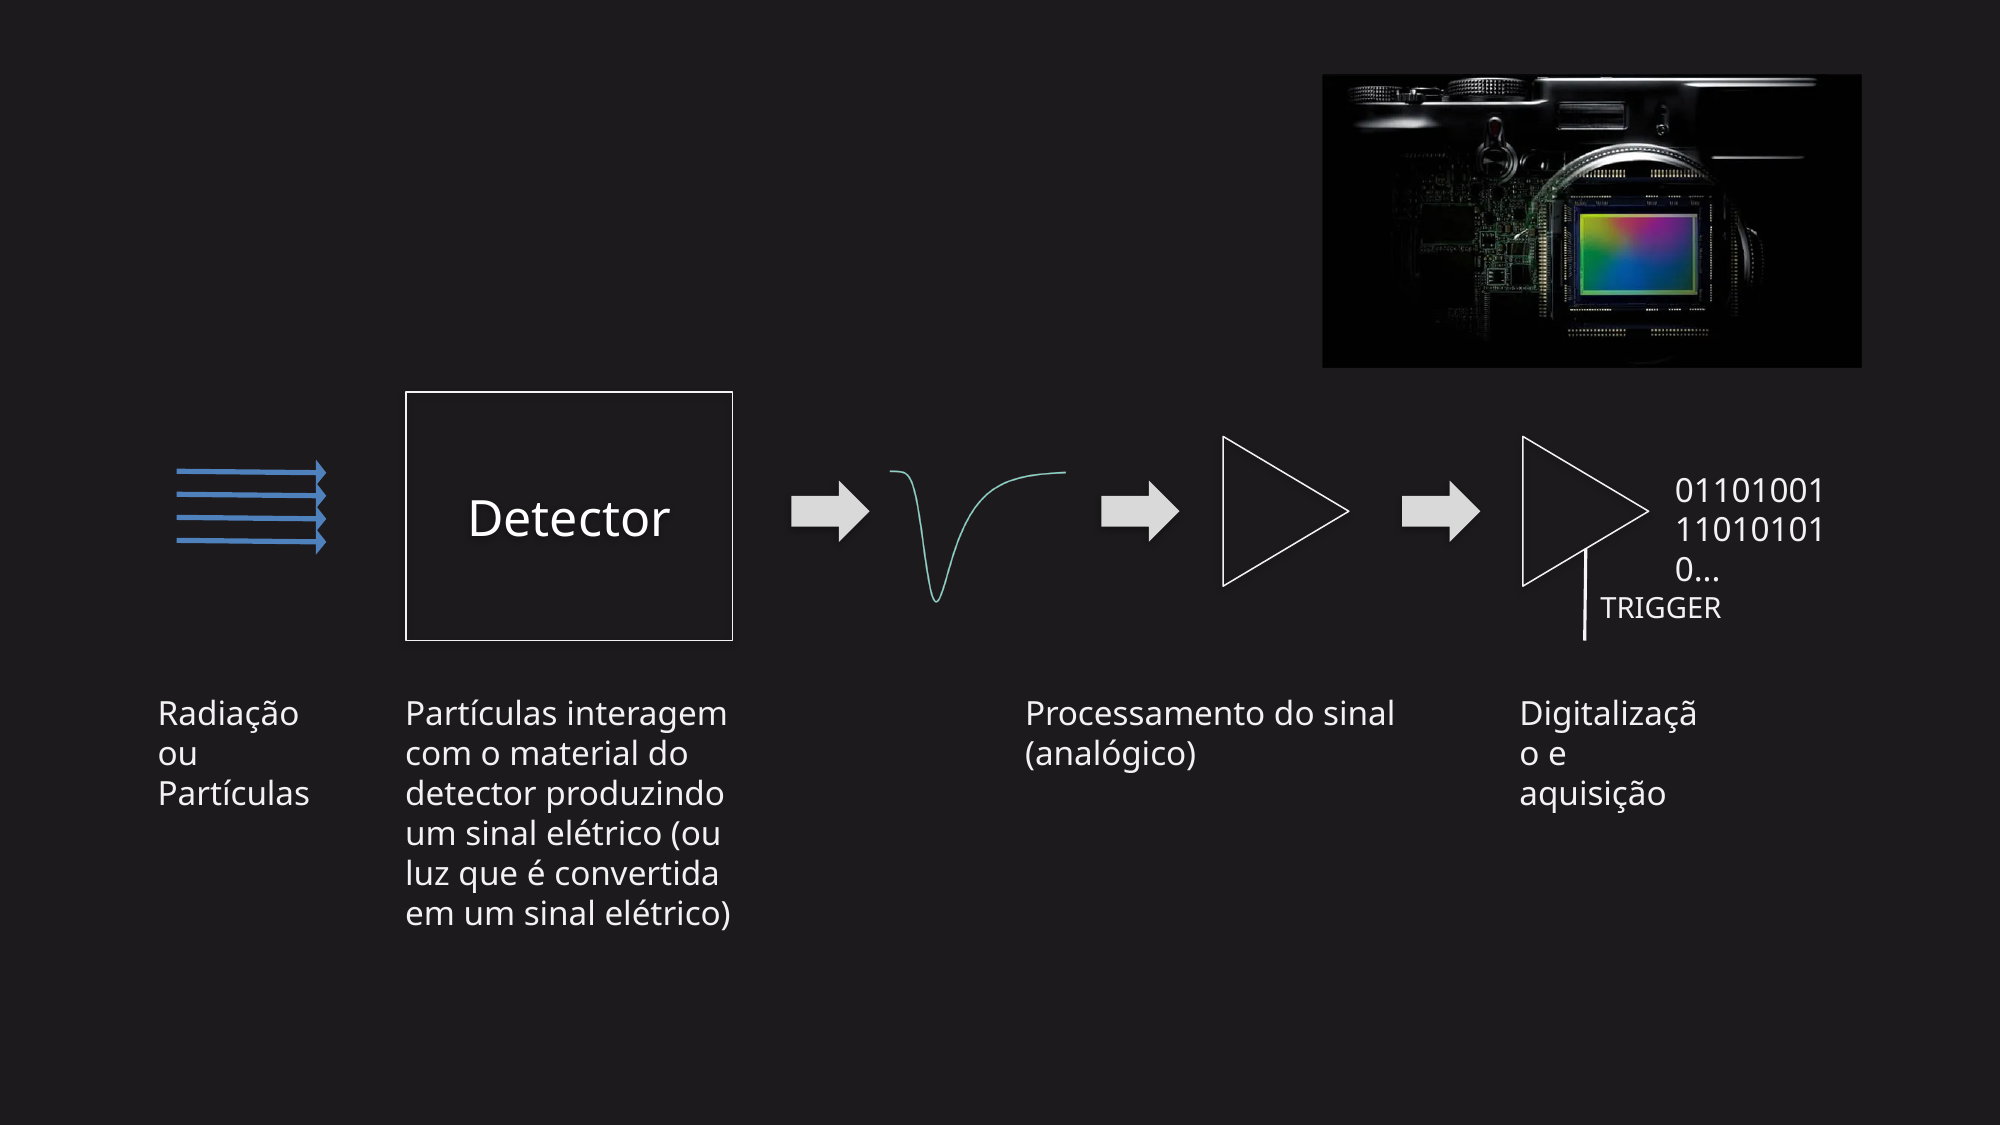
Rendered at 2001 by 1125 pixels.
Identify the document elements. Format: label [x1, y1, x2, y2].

text_box [791, 461, 1010, 612]
text_box [390, 391, 768, 943]
picture [1322, 74, 1862, 368]
text_box [142, 471, 362, 781]
text_box [1010, 436, 1401, 781]
text_box [1401, 436, 1846, 781]
